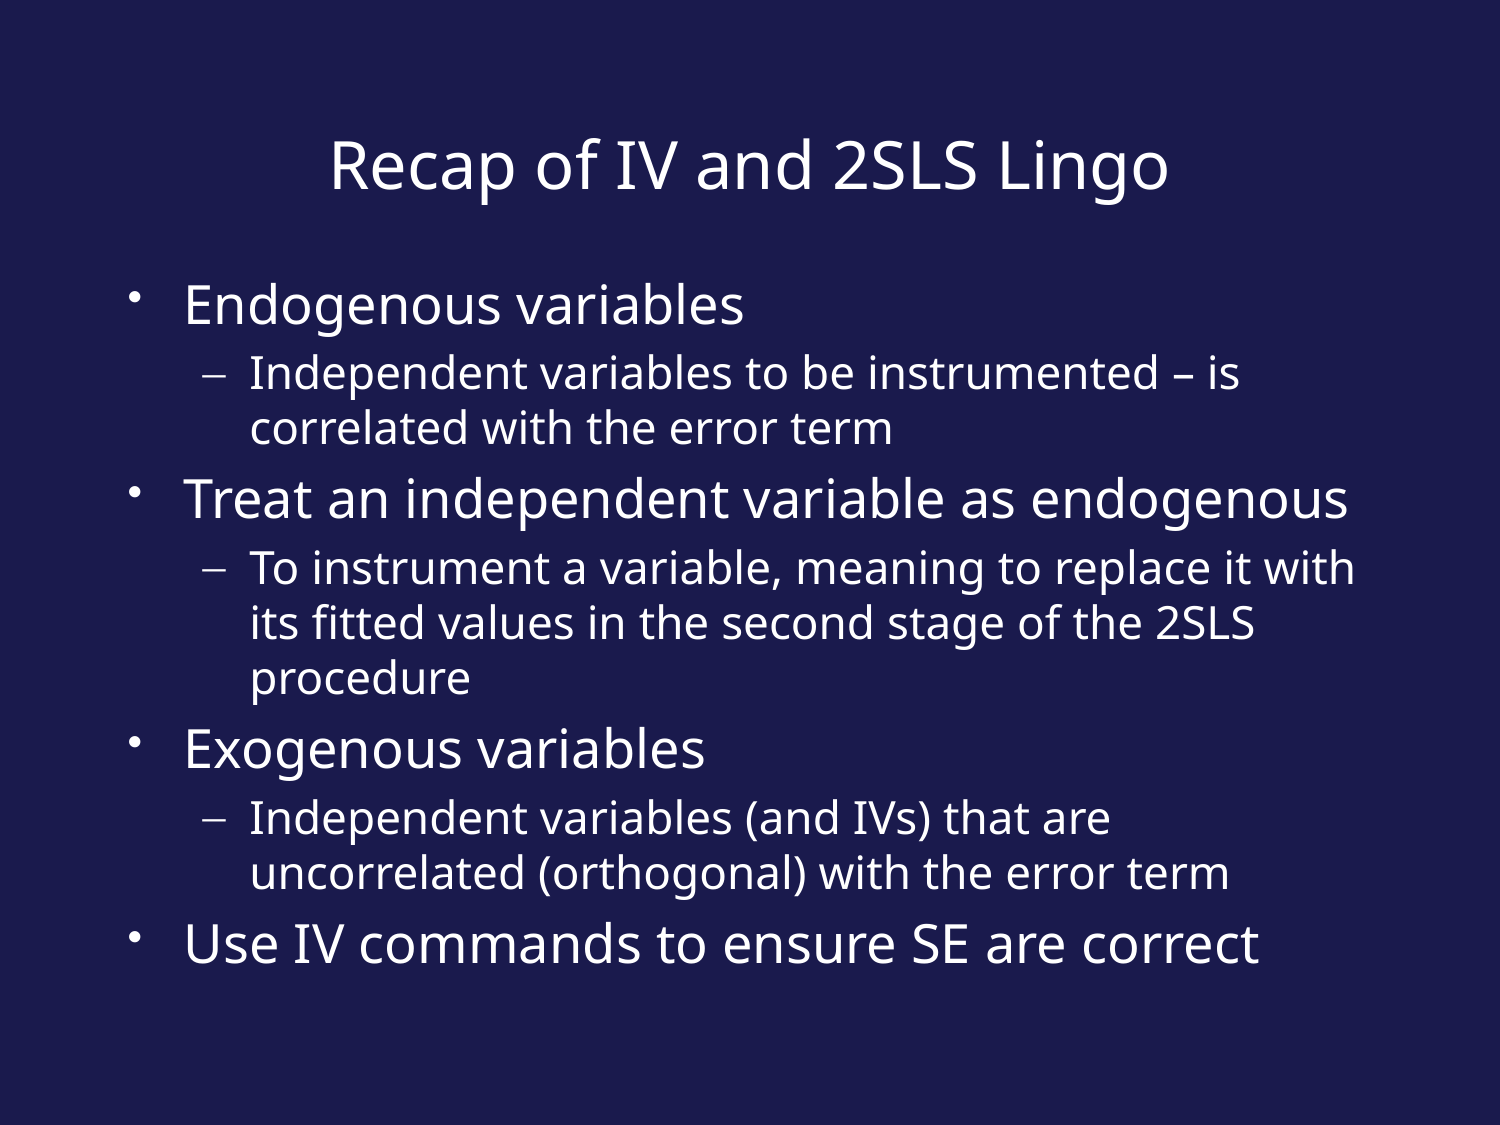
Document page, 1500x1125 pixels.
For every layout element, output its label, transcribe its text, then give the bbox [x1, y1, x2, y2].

list Endogenous variables Independent variables to be instrumented – is correlated with the error term Treat an independent variable as endogenous To instrument a variable, meaning to replace it with its fitted values in the second stage of the 2SLS procedure Exogenous variables Independent variables (and IVs) that are uncorrelated (orthogonal) with the error term Use IV commands to ensure SE are correct [112, 262, 1388, 913]
title Recap of IV and 2SLS Lingo [112, 99, 1388, 225]
